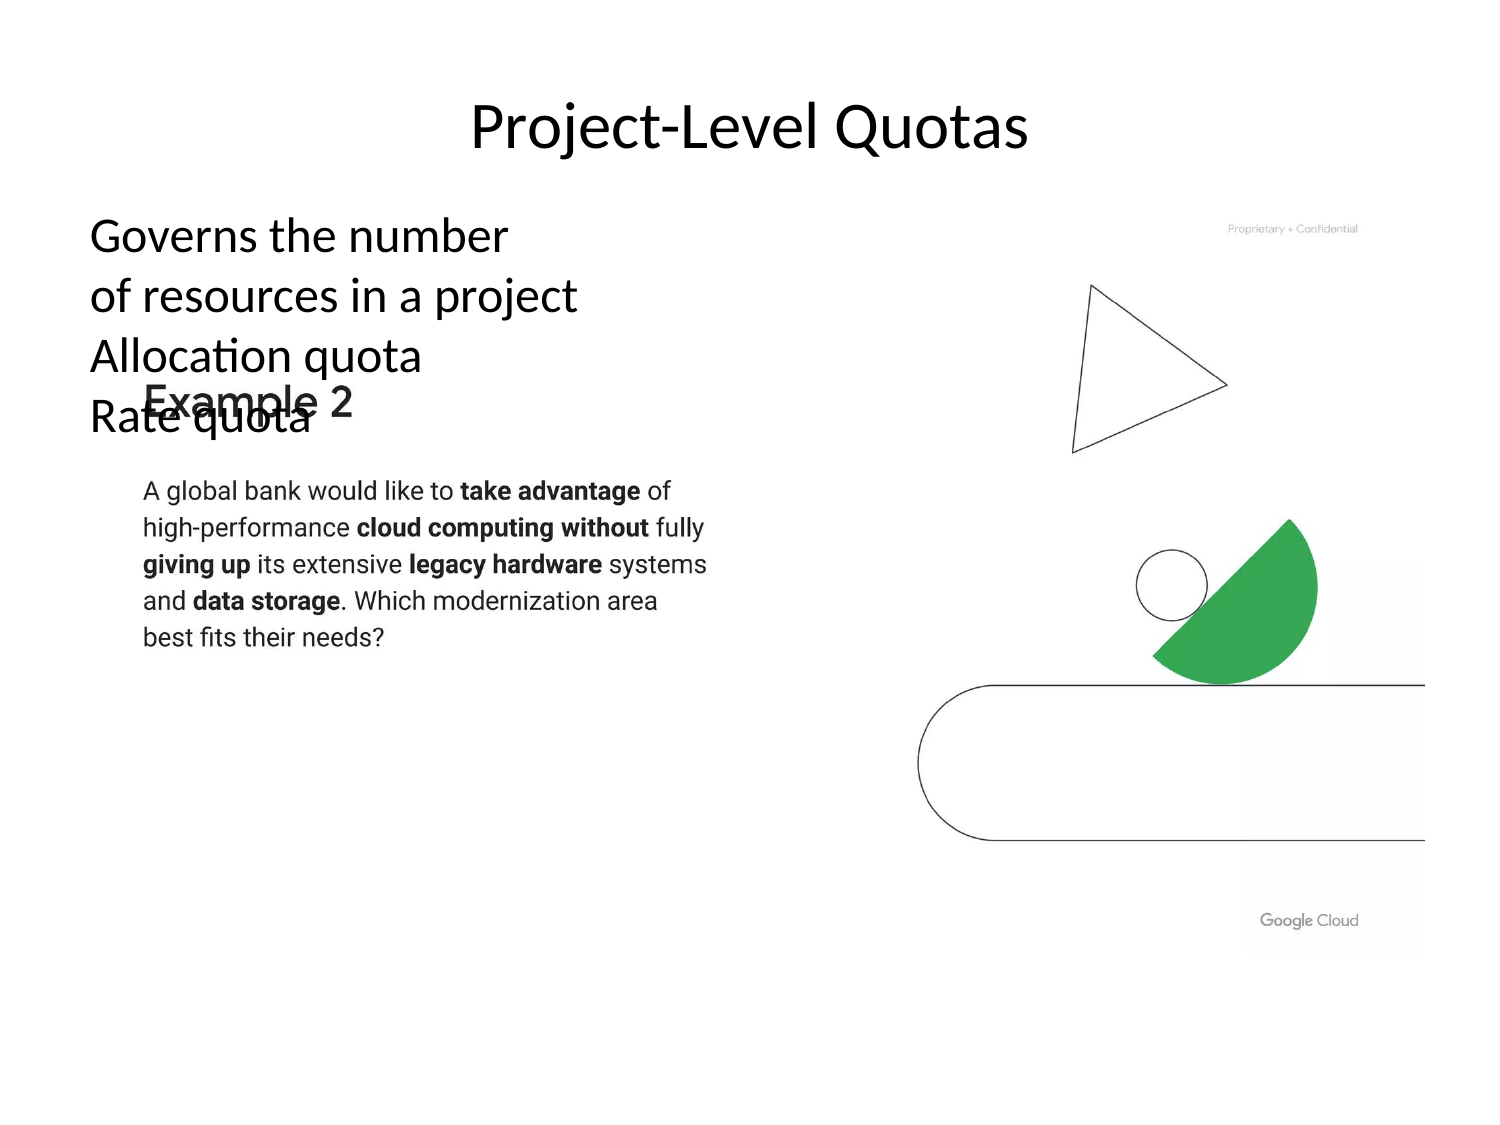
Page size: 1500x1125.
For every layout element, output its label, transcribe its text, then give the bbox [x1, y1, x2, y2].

picture [74, 194, 1426, 955]
text_box Project-Level Quotas [455, 74, 1045, 170]
